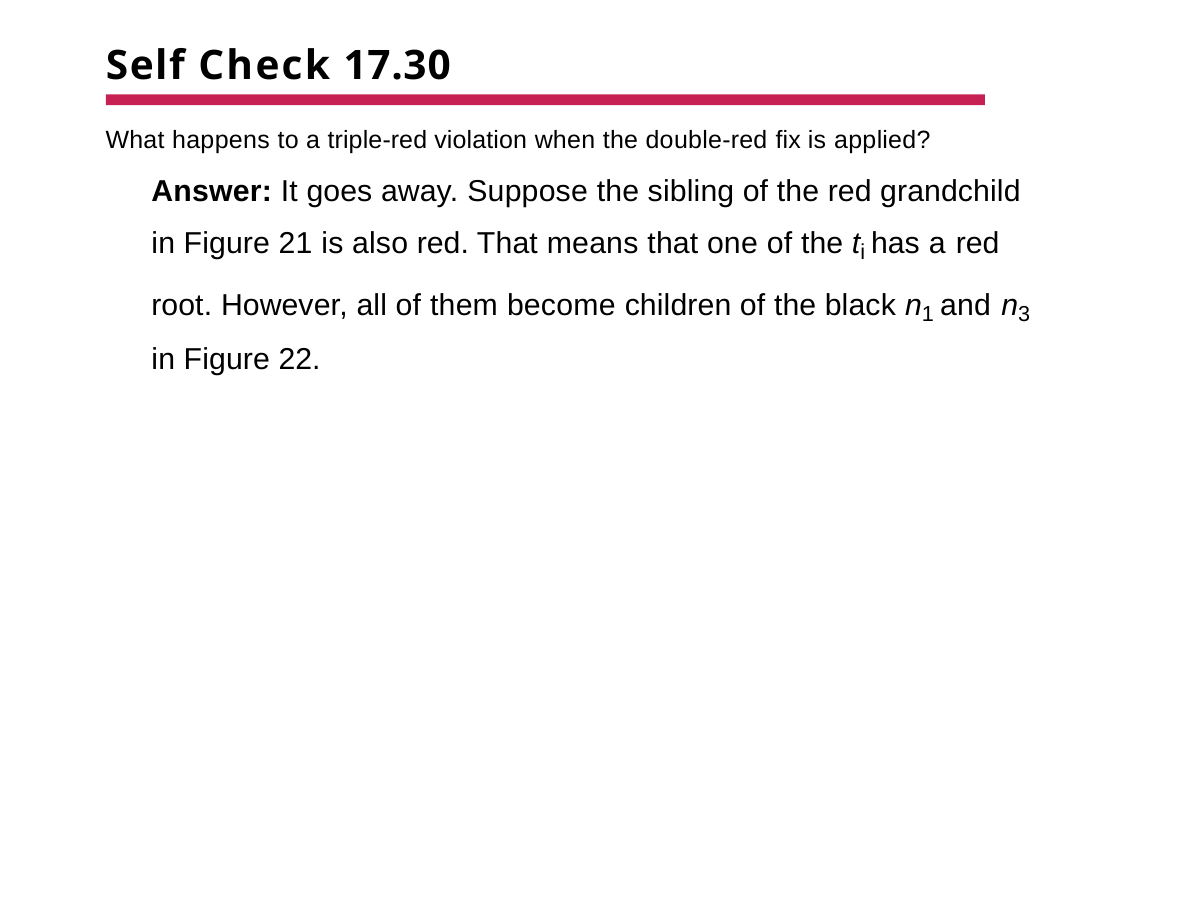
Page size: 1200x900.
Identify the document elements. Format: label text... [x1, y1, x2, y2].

text_box What happens to a triple-red violation when the double-red fix is applied? Answer: It goes away. Suppose the sibling of the red grandchild in Figure 21 is also red. That means that one of the ti has a red root. However, all of them become children of the black n1 and n3 in Figure 22. [103, 123, 1039, 376]
title Self Check 17.30 [103, 38, 1097, 190]
